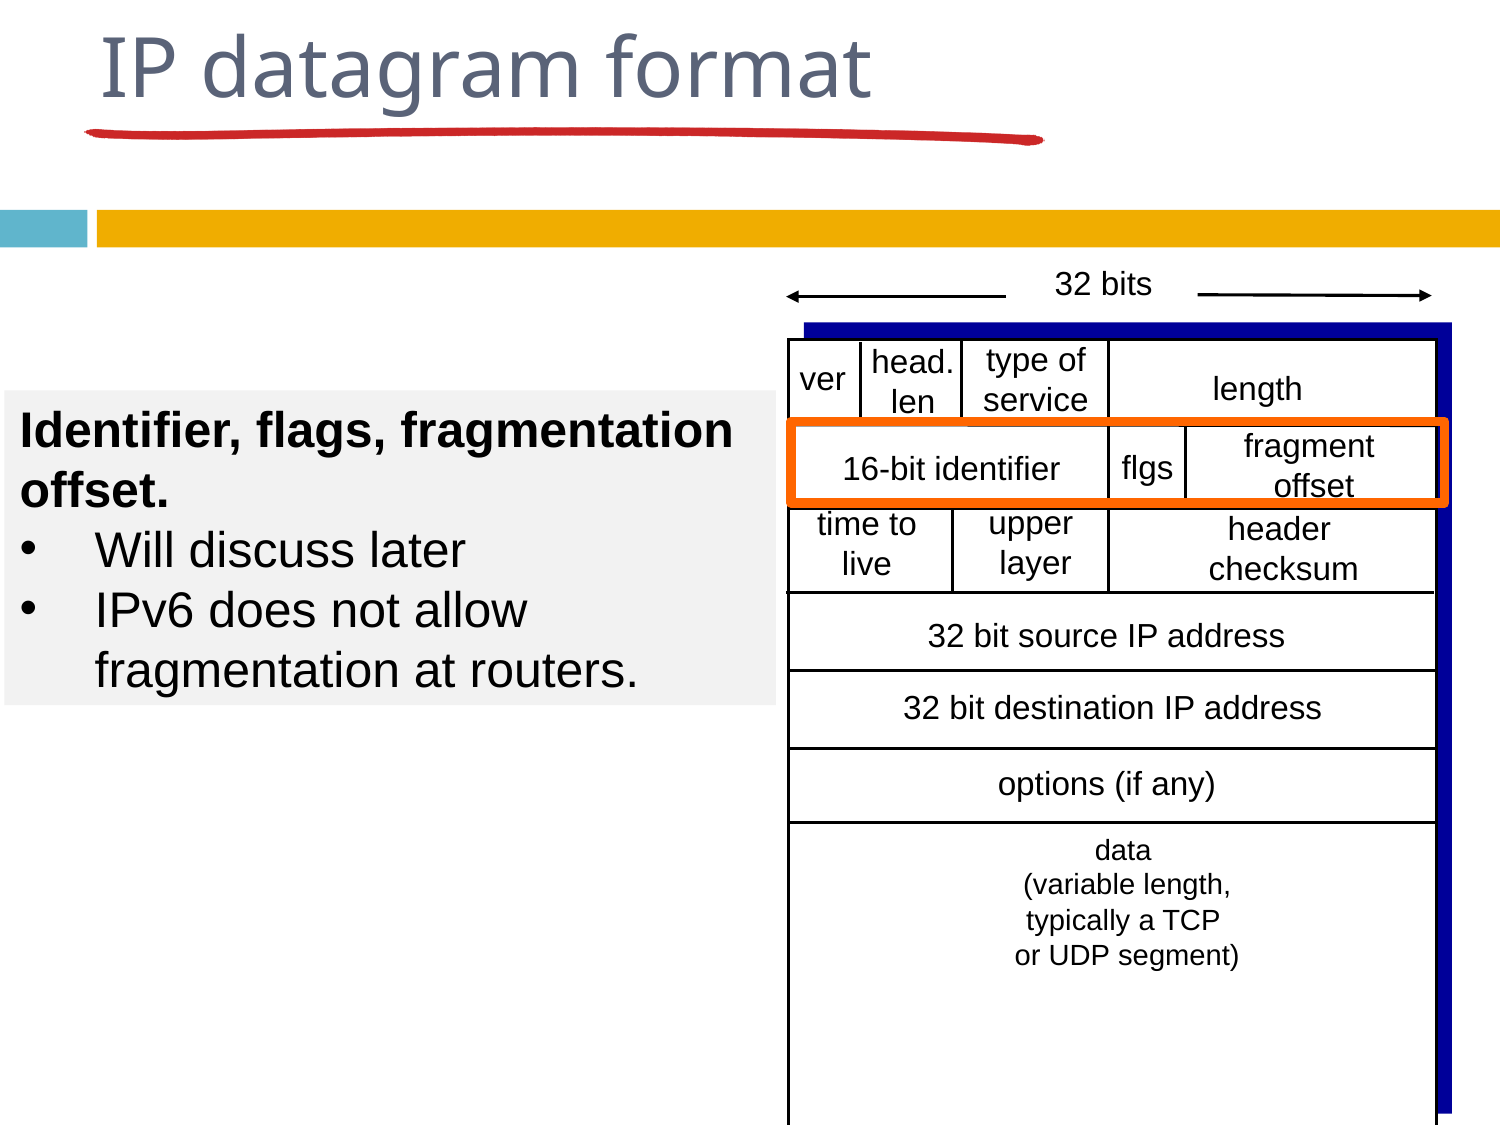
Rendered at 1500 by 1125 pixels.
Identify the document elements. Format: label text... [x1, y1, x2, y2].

text_box Identifier, flags, fragmentation offset. Will discuss later IPv6 does not allow fragmentation at routers. [4, 390, 769, 706]
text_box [774, 254, 1453, 1125]
picture [80, 121, 1056, 151]
title IP datagram format [85, 0, 1361, 129]
